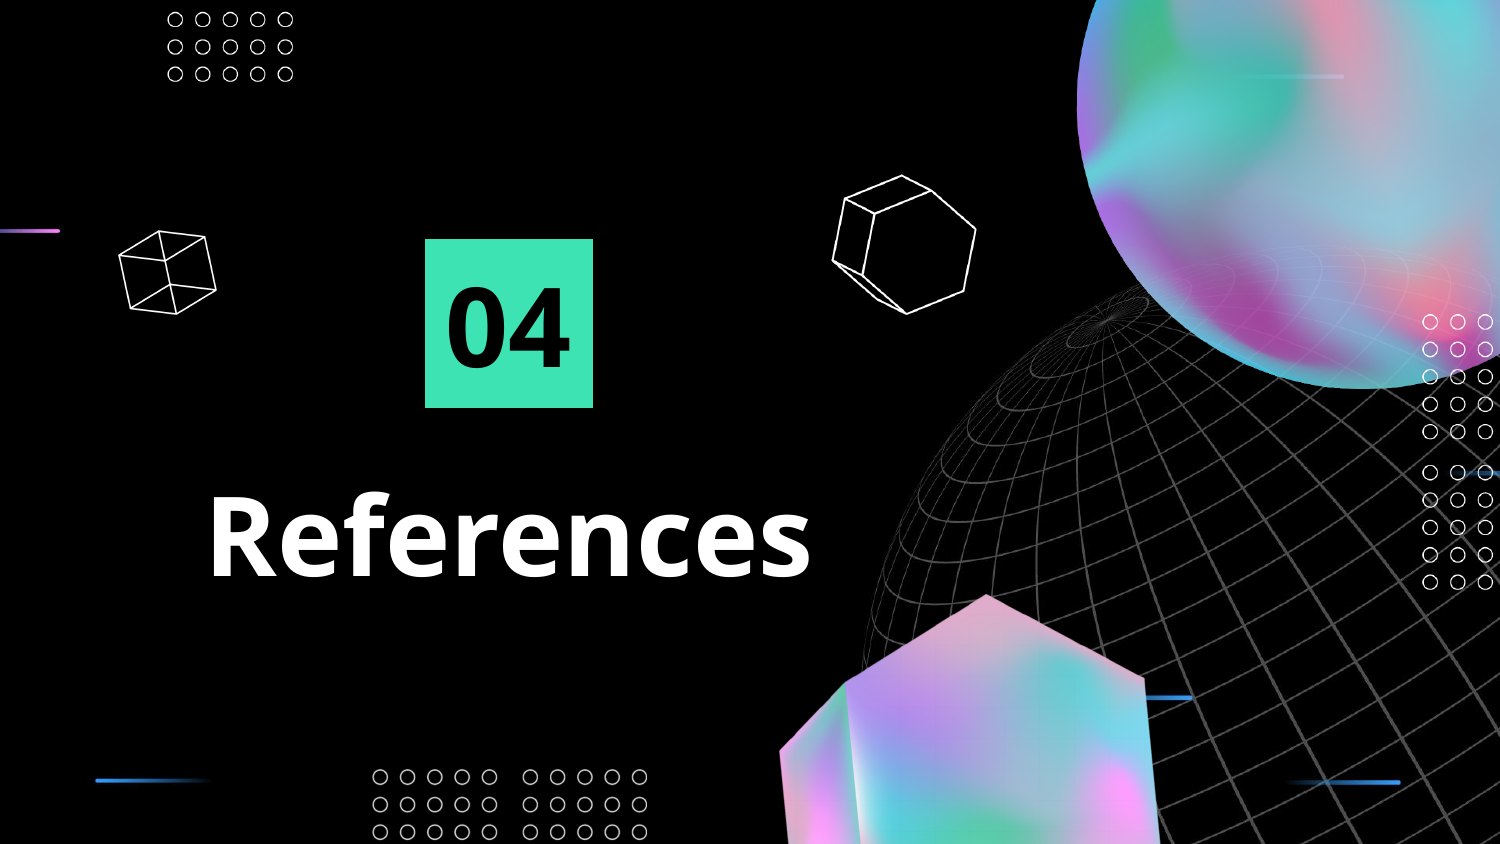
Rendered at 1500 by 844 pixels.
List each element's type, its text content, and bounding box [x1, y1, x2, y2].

picture [0, 0, 1500, 844]
title References [118, 437, 900, 628]
title 04 [420, 234, 598, 413]
